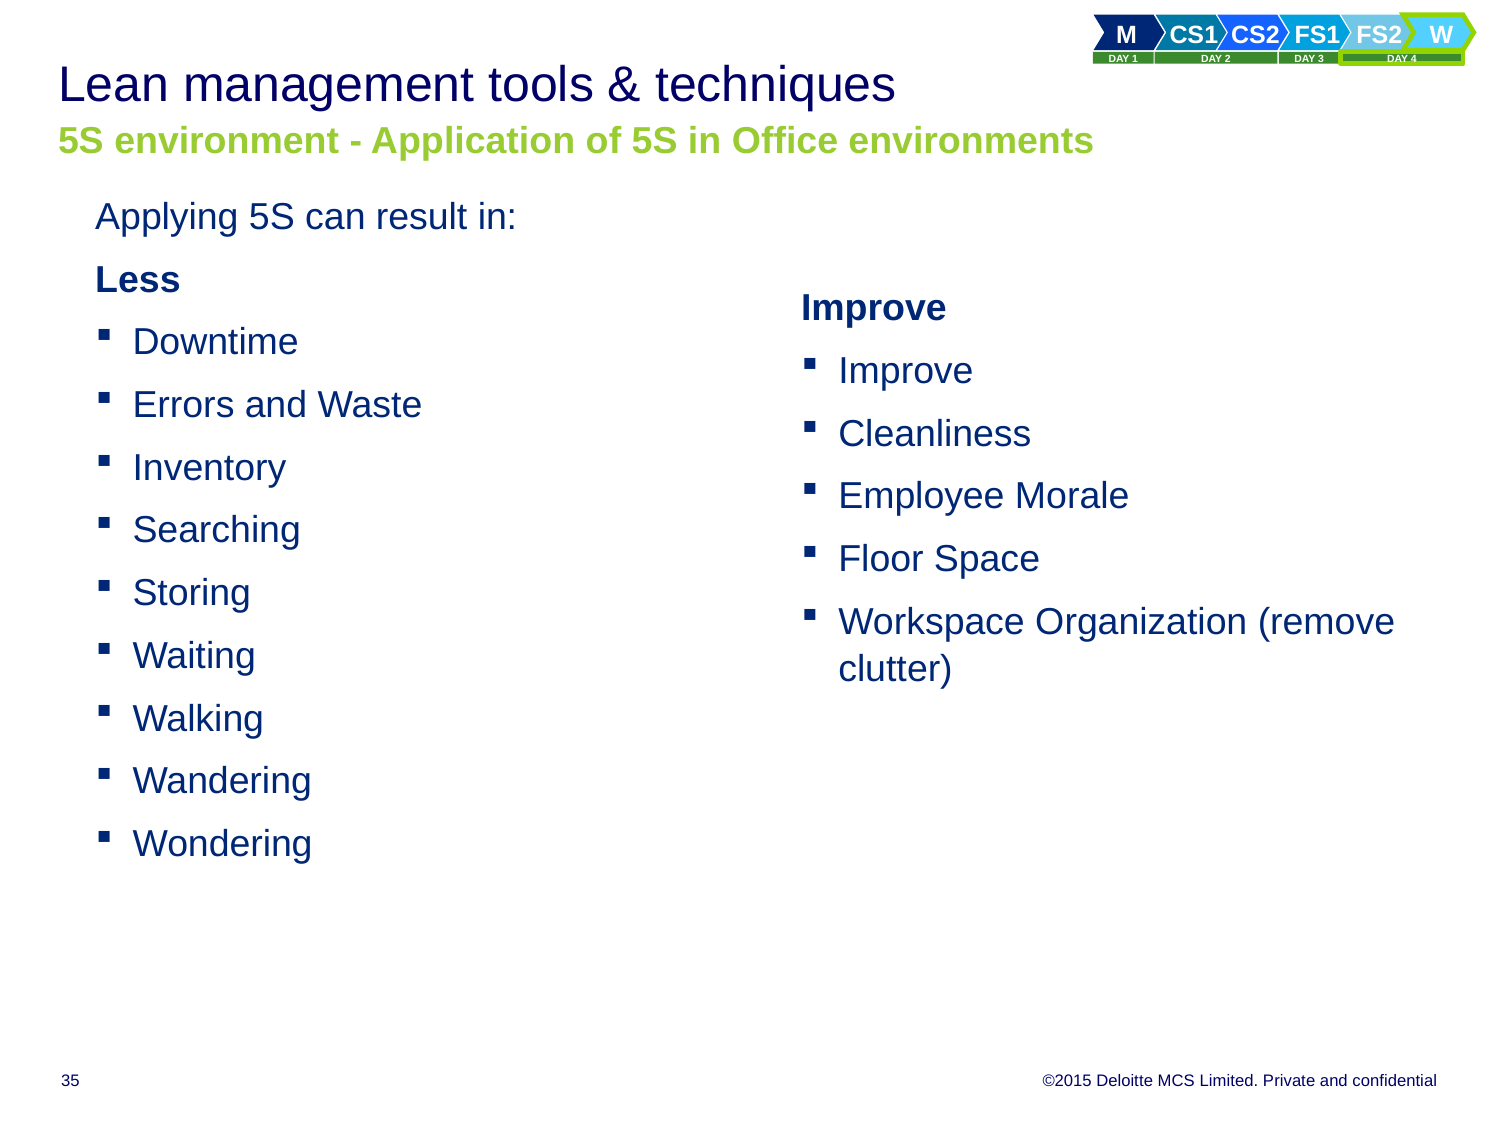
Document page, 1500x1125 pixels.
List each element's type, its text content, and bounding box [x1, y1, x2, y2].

text_box Applying 5S can result in: Less Downtime Errors and Waste Inventory Searching Storing Waiting Walking Wandering Wondering [95, 189, 1435, 1033]
text_box Improve Improve Cleanliness Employee Morale Floor Space Workspace Organization (remove clutter) [801, 218, 1458, 690]
slide_number 35 [60, 1069, 374, 1091]
title Lean management tools & techniques 5S environment - Application of 5S in Office environments [57, 60, 1420, 153]
